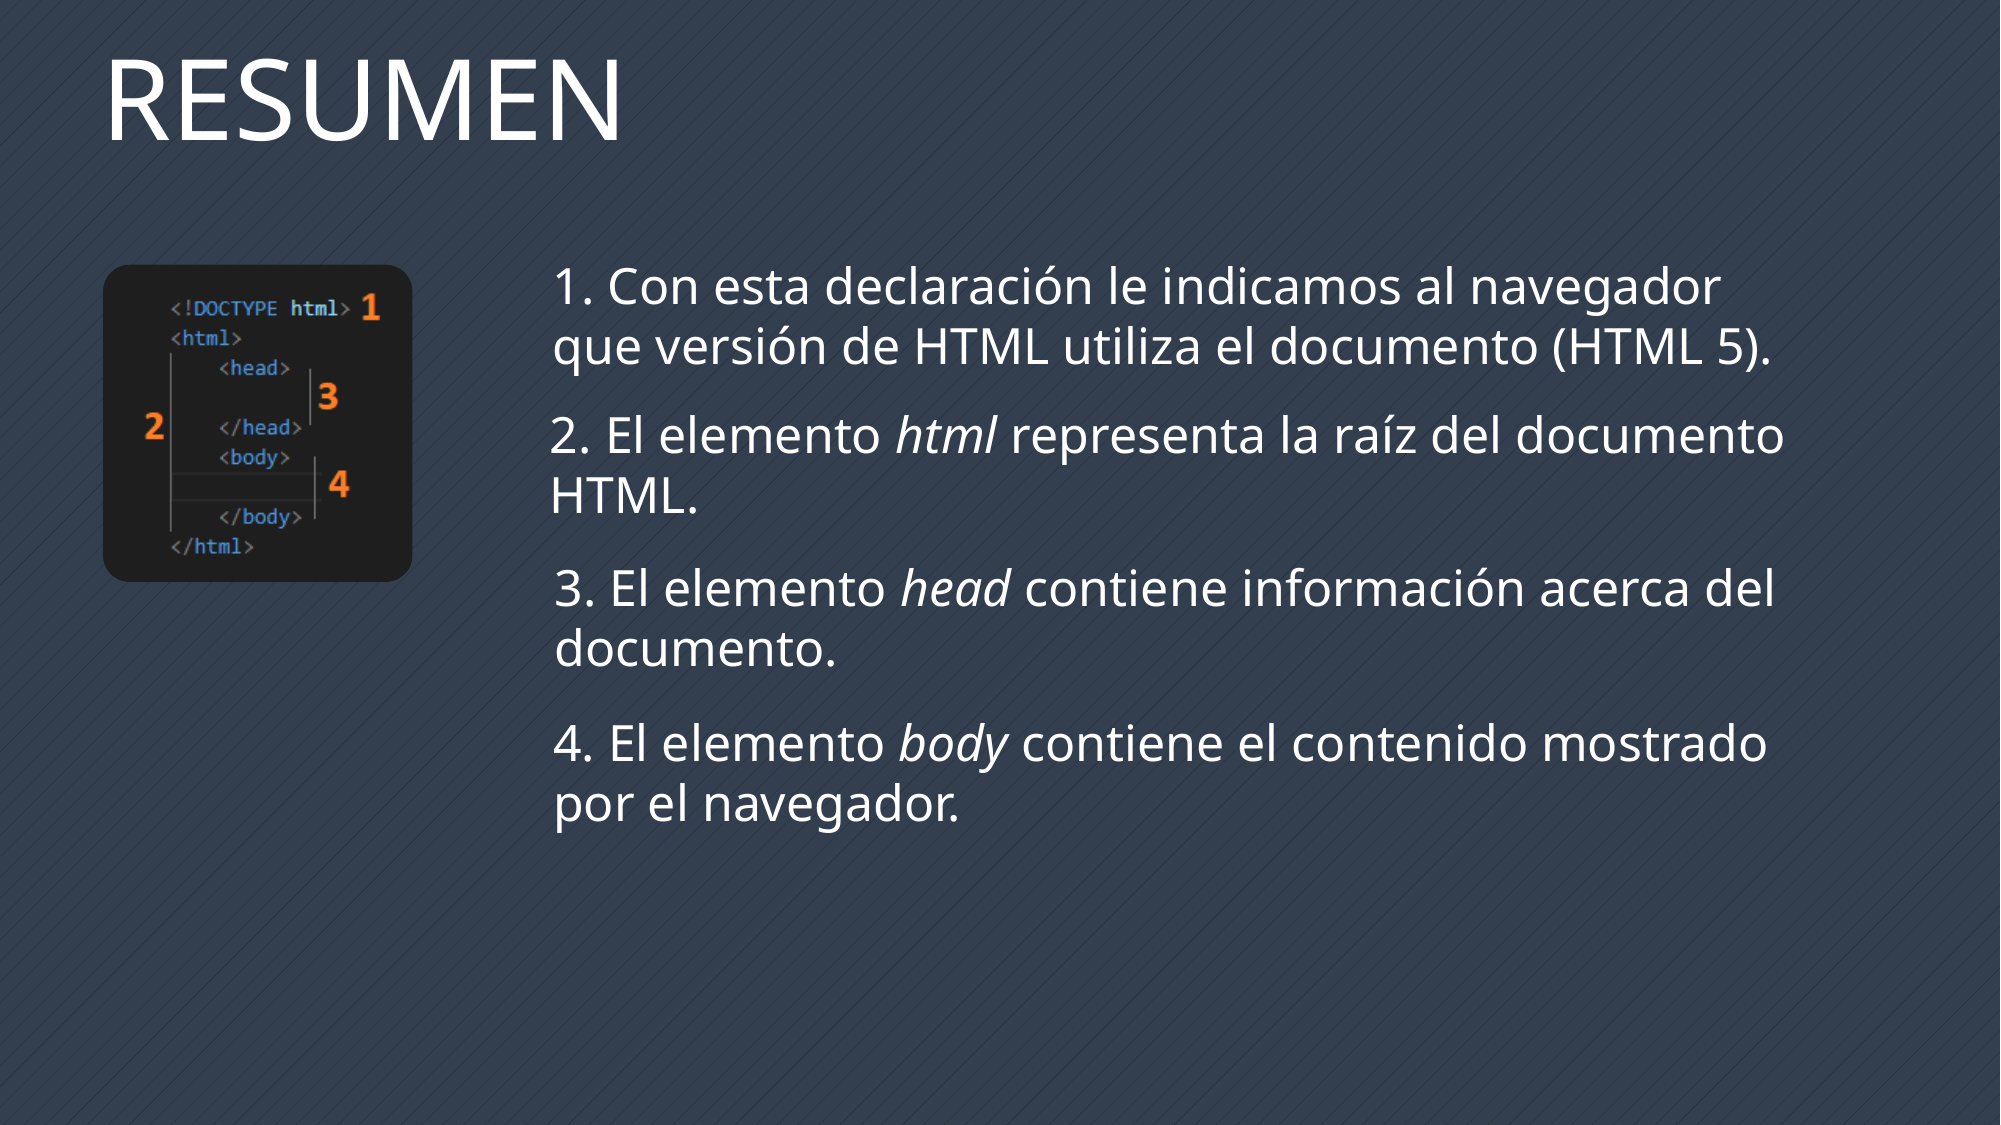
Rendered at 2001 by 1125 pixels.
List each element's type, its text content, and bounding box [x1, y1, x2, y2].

text_box 2. El elemento html representa la raíz del documento HTML. [535, 396, 1811, 531]
text_box RESUMEN [87, 20, 1896, 171]
text_box 3. El elemento head contiene información acerca del documento. [539, 549, 1902, 684]
text_box 1. Con esta declaración le indicamos al navegador que versión de HTML utiliza el documento (HTML 5). [538, 247, 1831, 383]
text_box 4. El elemento body contiene el contenido mostrado por el navegador. [538, 703, 1832, 839]
picture [103, 264, 413, 582]
